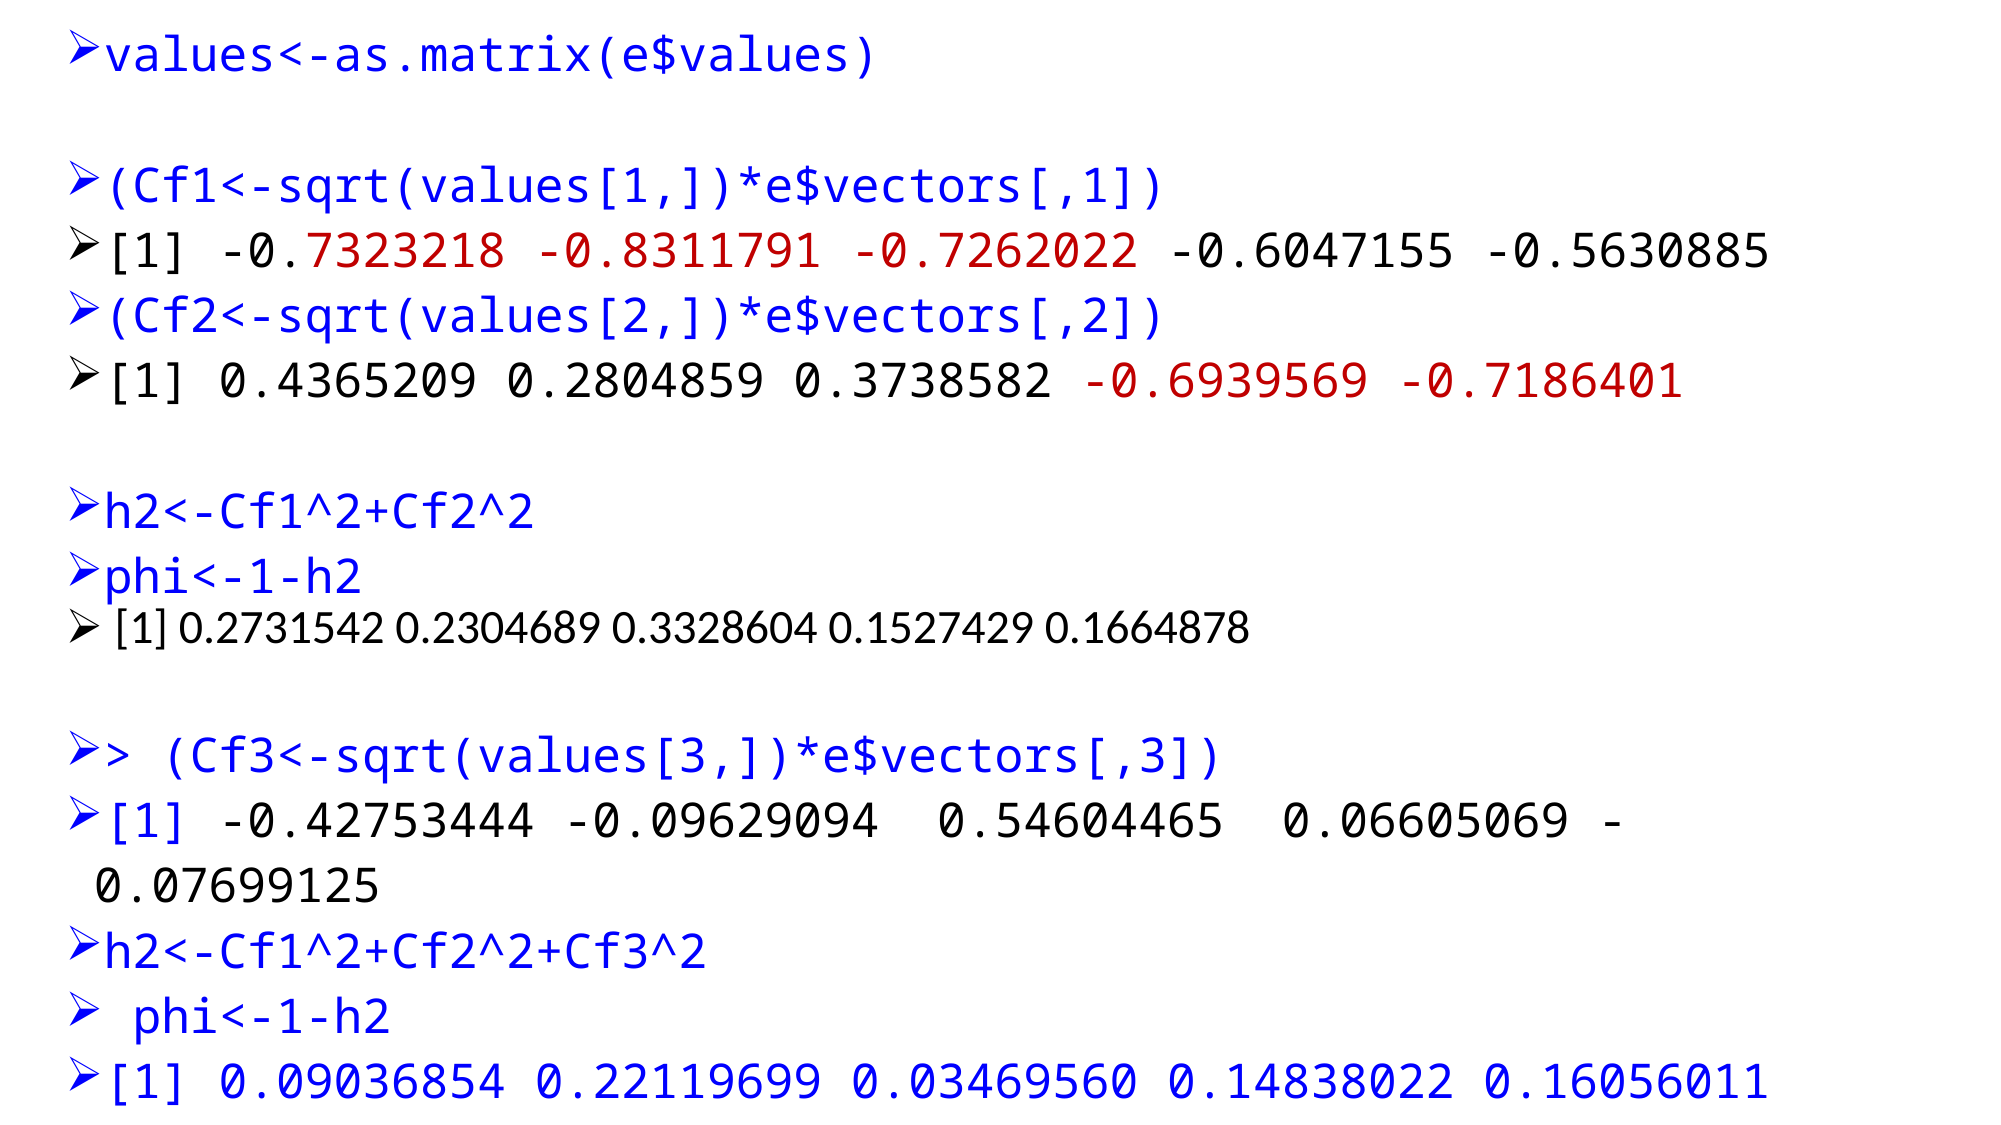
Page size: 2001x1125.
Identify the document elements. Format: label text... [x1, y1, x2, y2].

table_header values<-as.matrix(e$values) (Cf1<-sqrt(values[1,])*e$vectors[,1]) [1] -0.7323218 -0.8311791 -0.7262022 -0.6047155 -0.5630885 (Cf2<-sqrt(values[2,])*e$vectors[,2]) [1] 0.4365209 0.2804859 0.3738582 -0.6939569 -0.7186401 h2<-Cf1^2+Cf2^2 phi<-1-h2 [1] 0.2731542 0.2304689 0.3328604 0.1527429 0.1664878 > (Cf3<-sqrt(values[3,])*e$vectors[,3]) [1] -0.42753444 -0.09629094 0.54604465 0.06605069 -0.07699125 h2<-Cf1^2+Cf2^2+Cf3^2 phi<-1-h2 [1] 0.09036854 0.22119699 0.03469560 0.14838022 0.16056011 [56, 20, 1897, 1125]
